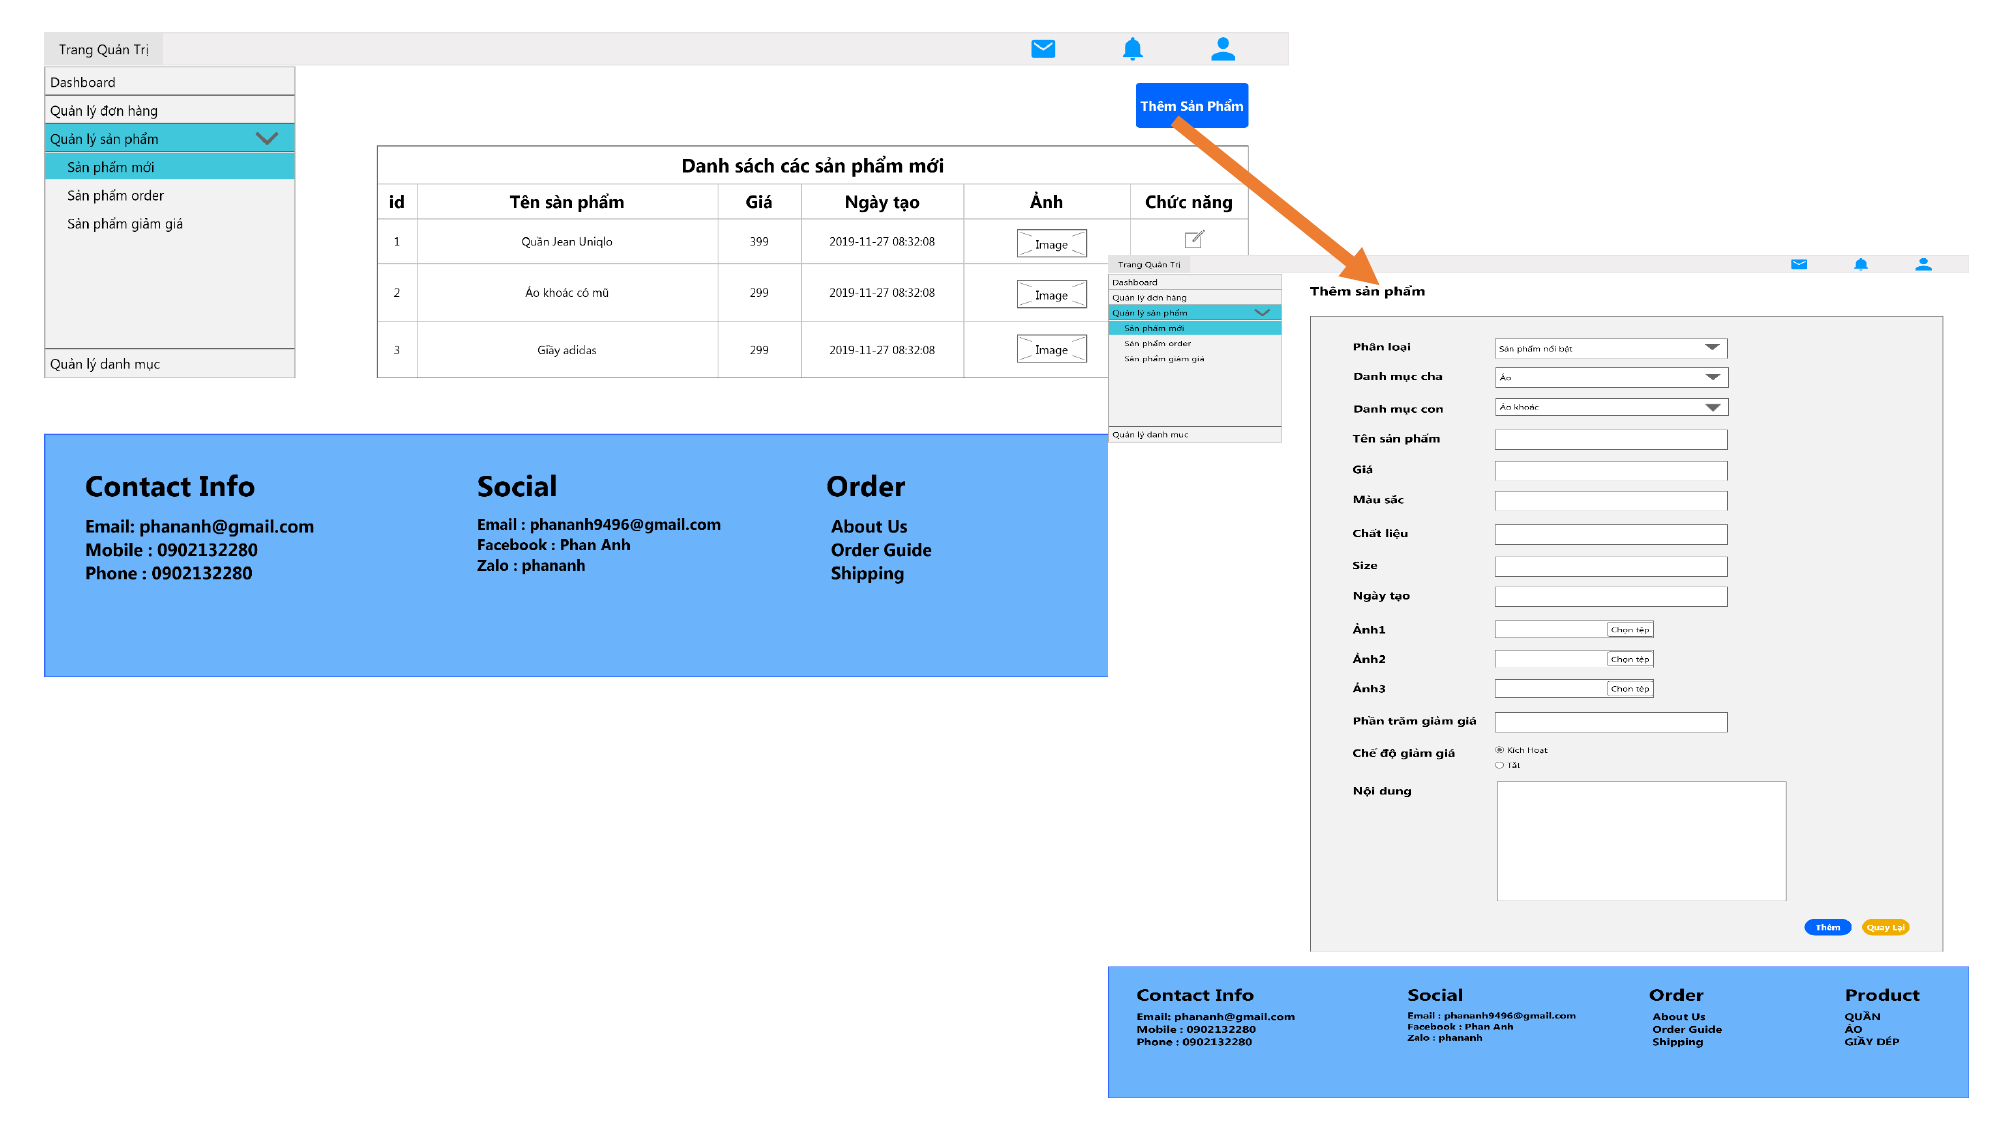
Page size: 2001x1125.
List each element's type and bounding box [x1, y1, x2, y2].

text_box [1174, 120, 1380, 286]
picture [44, 32, 1969, 1098]
